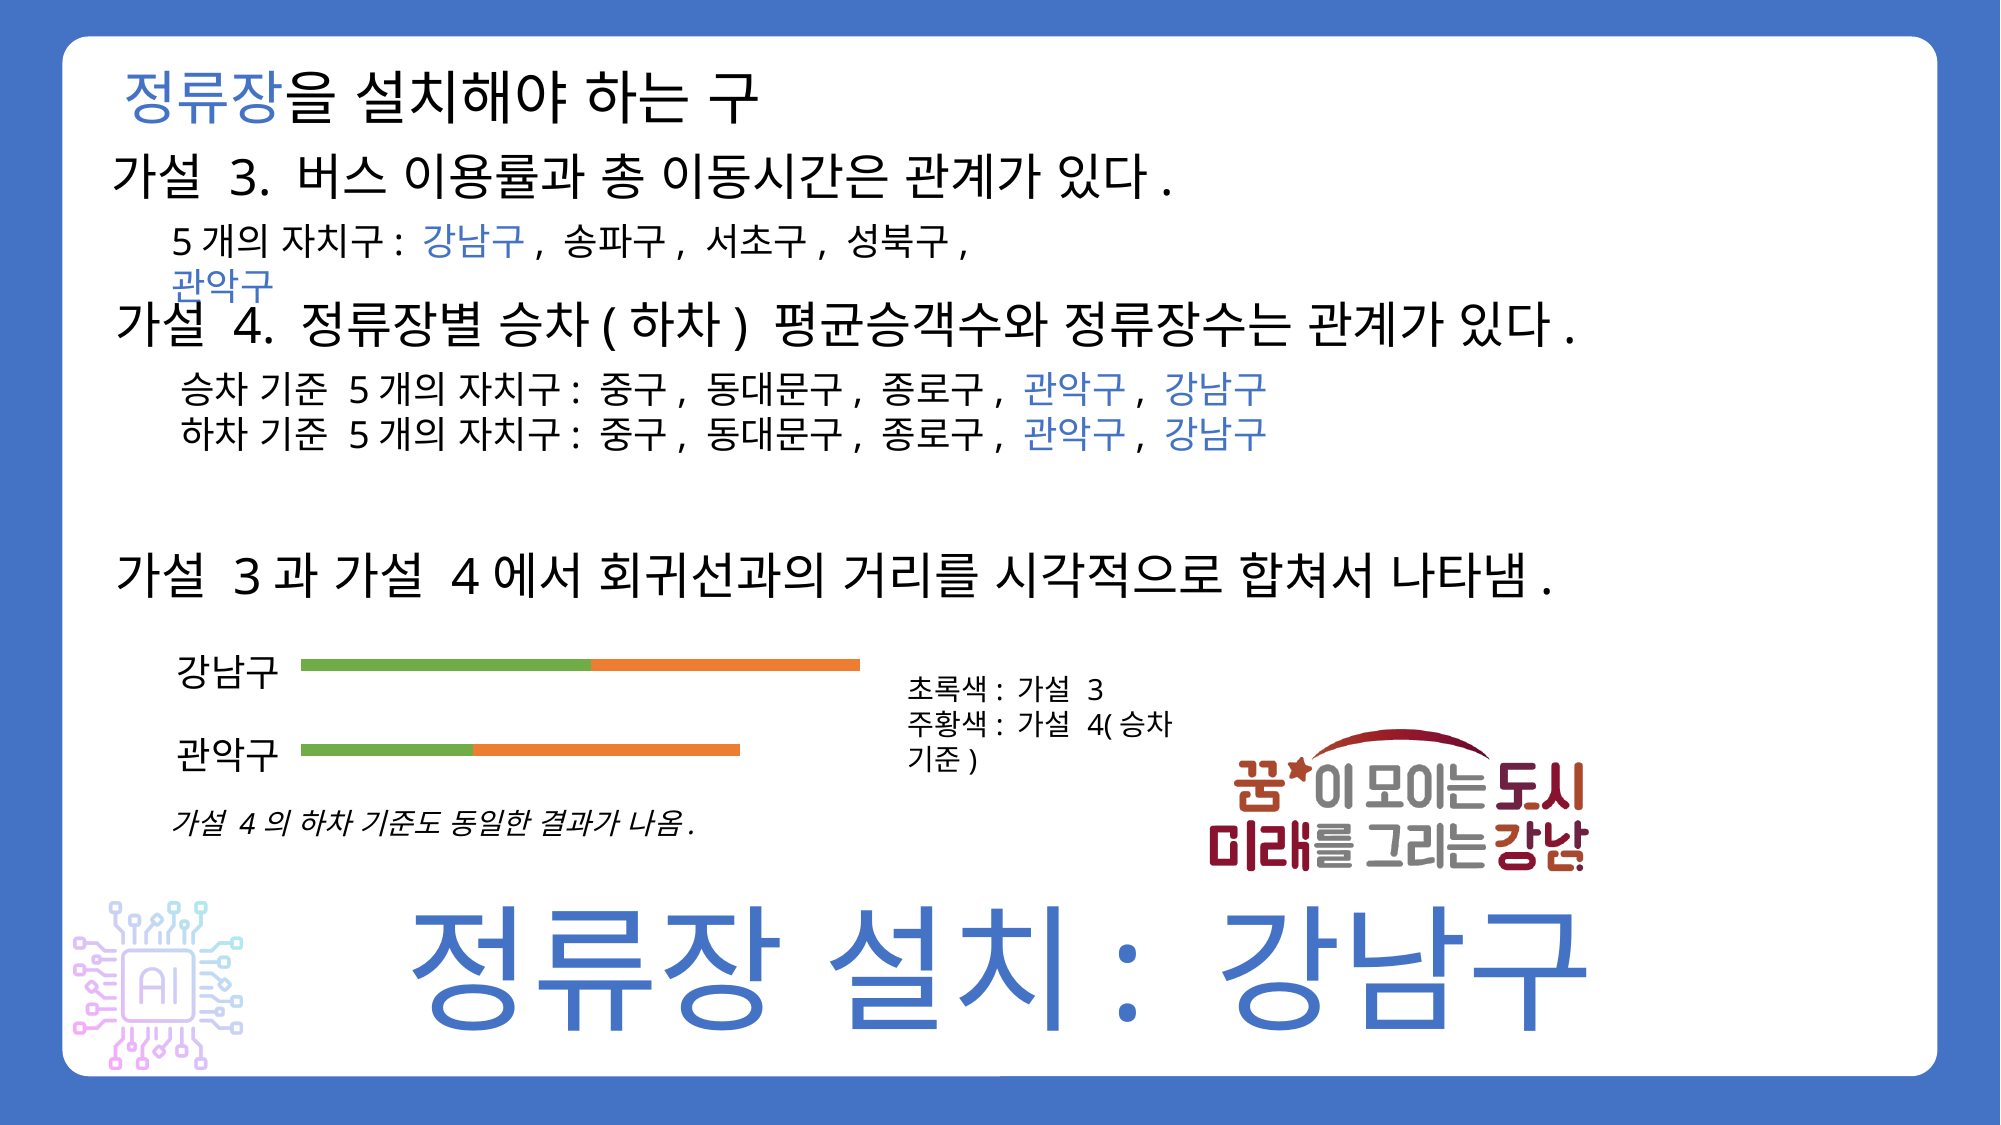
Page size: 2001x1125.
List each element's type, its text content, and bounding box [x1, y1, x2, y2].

text_box 정류장 설치: 강남구 [308, 875, 1692, 1056]
text_box 정류장을 설치해야 하는 구 [108, 53, 776, 138]
text_box 승차 기준 5개의 자치구: 중구, 동대문구, 종로구, 관악구, 강남구 하차 기준 5개의 자치구: 중구, 동대문구, 종로구, 관악구, 강남구 [165, 358, 1713, 464]
text_box 가설 3과 가설 4에서 회귀선과의 거리를 시각적으로 합쳐서 나타냄. [100, 536, 1696, 612]
text_box 가설 3. 버스 이용률과 총 이동시간은 관계가 있다. [96, 138, 1392, 213]
text_box 초록색: 가설 3 주황색: 가설 4(승차 기준) [893, 664, 1249, 784]
picture [73, 901, 243, 1070]
text_box 5개의 자치구: 강남구, 송파구, 서초구, 성북구, 관악구 [156, 210, 1077, 286]
text_box 가설 2. 인접한 자치구의 개수와 노선수 사이에는 관계가 있다. [61, 35, 1939, 1078]
text_box 가설 4. 정류장별 승차(하차) 평균승객수와 정류장수는 관계가 있다. [100, 286, 1696, 421]
text_box 관악구 [162, 724, 296, 784]
text_box 강남구 [162, 641, 296, 702]
text_box 가설 4의 하차 기준도 동일한 결과가 나옴. [155, 797, 737, 848]
picture [1207, 727, 1591, 874]
